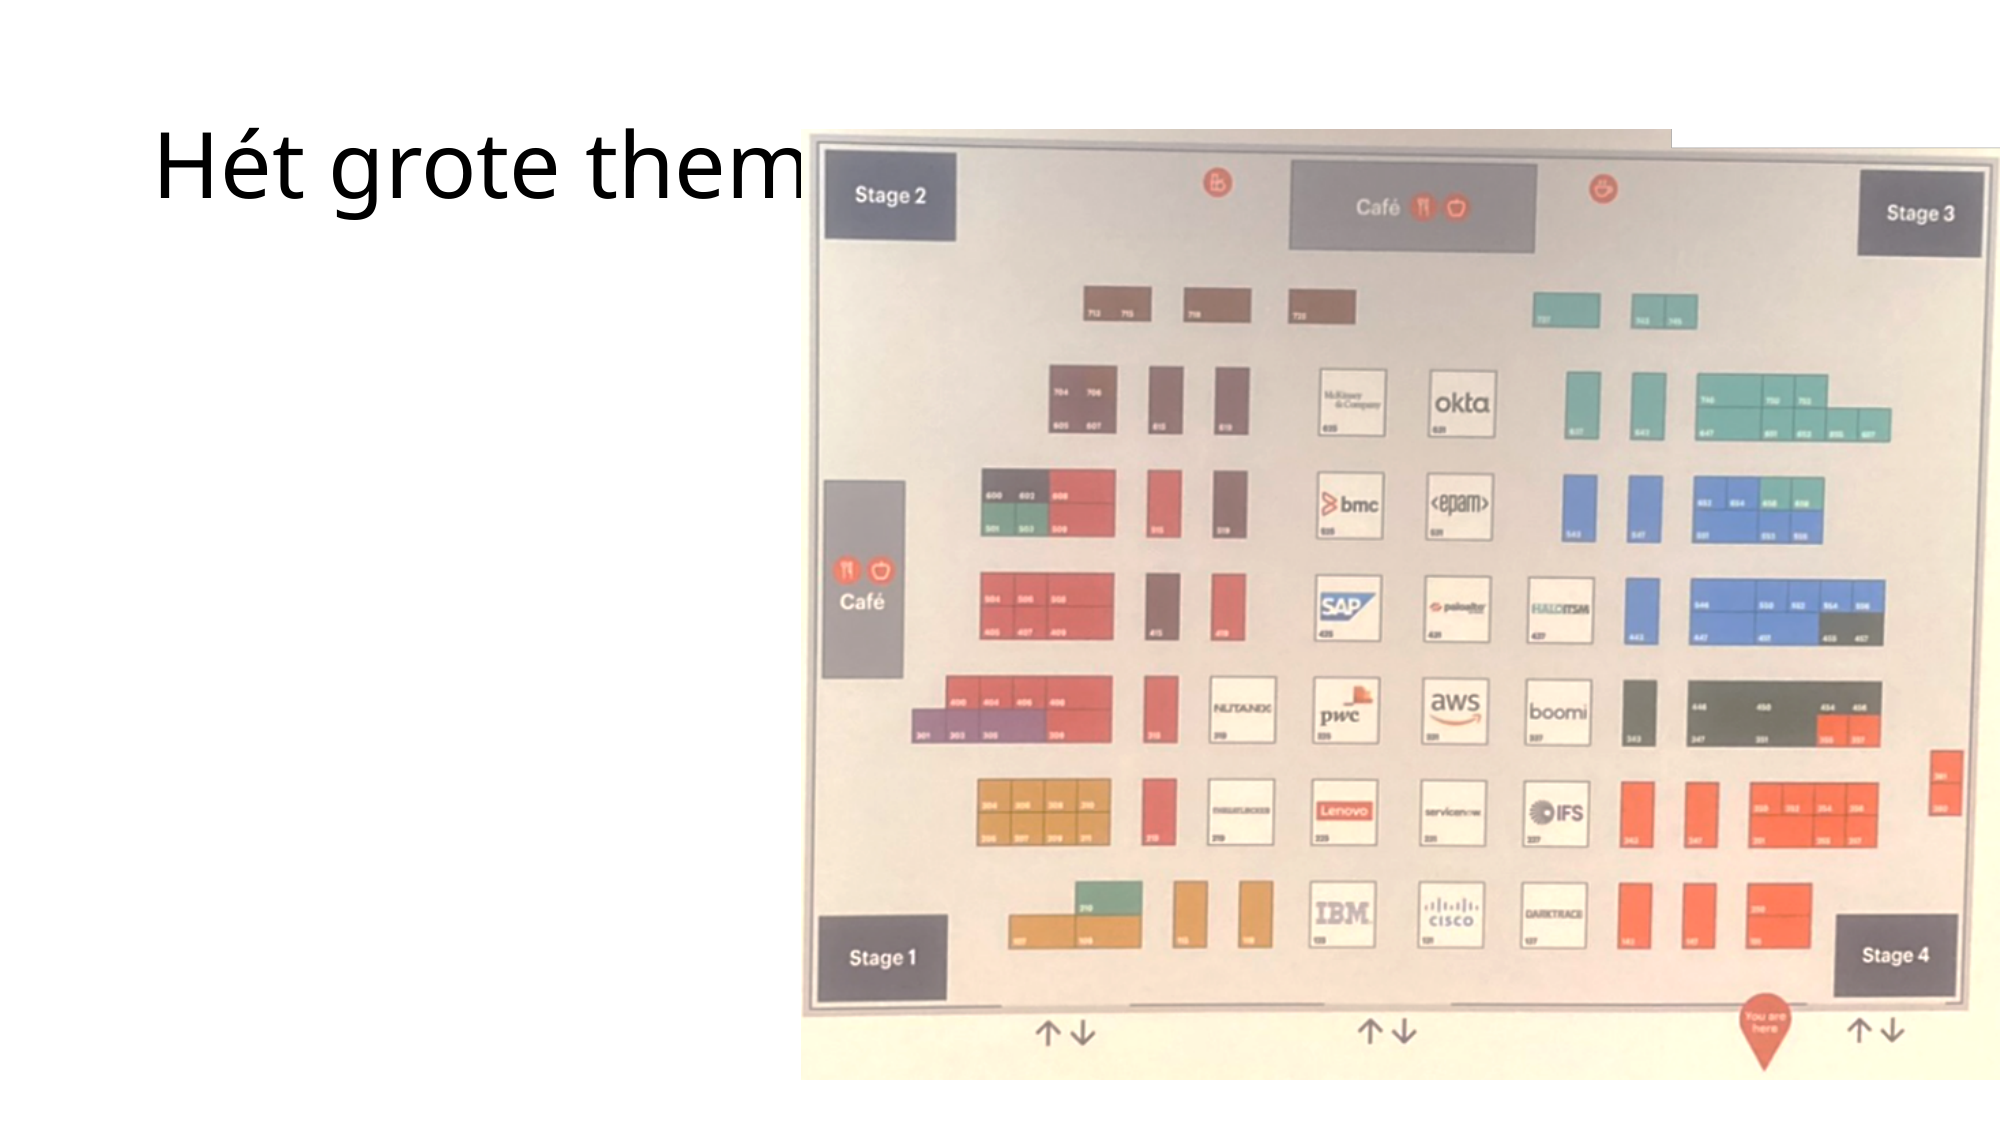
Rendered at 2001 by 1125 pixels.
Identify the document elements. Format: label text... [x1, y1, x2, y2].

title Hét grote thema… [137, 59, 1863, 278]
picture [800, 129, 2000, 1080]
